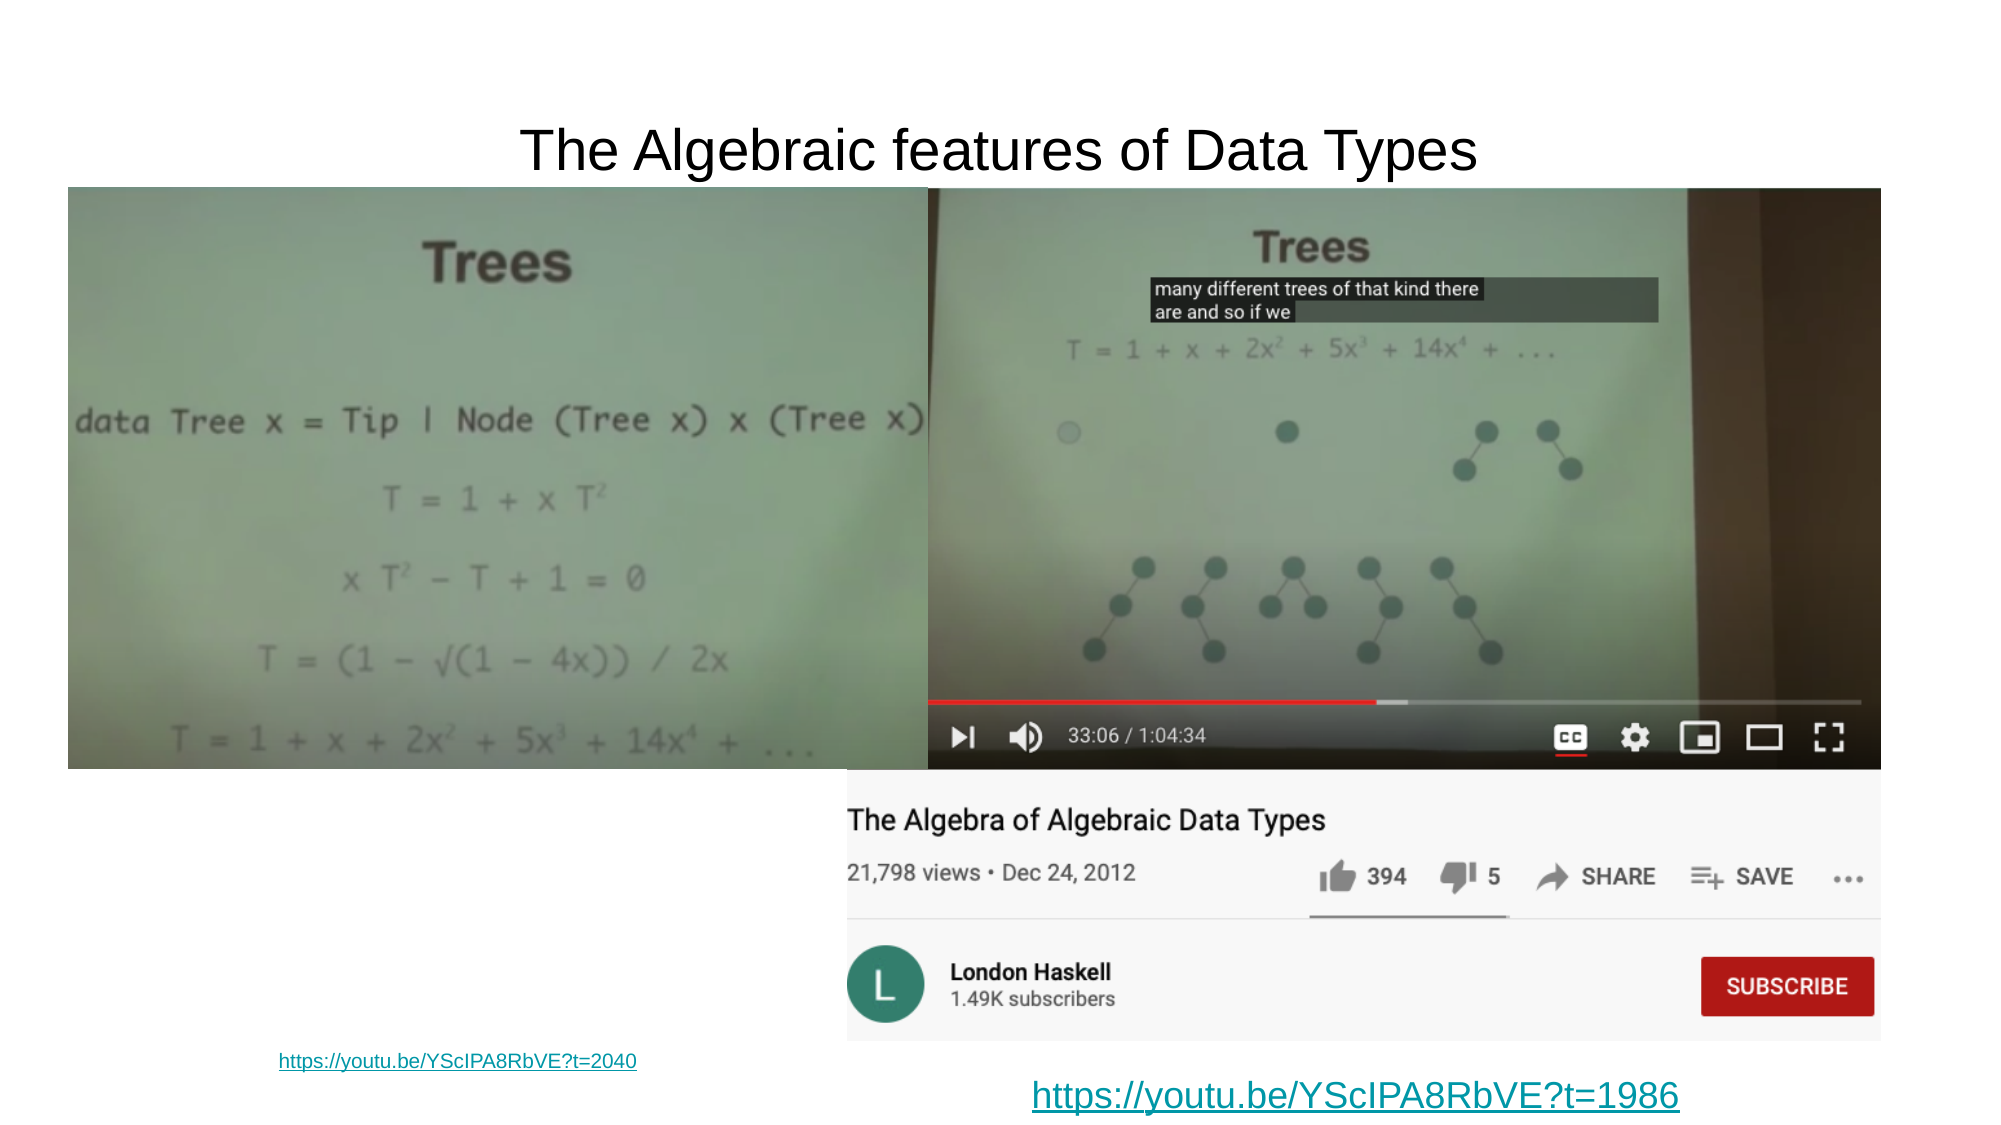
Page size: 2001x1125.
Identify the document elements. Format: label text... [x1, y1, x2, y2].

text_box https://youtu.be/YScIPA8RbVE?t=1986 [1016, 1063, 1695, 1124]
title The Algebraic features of Data Types [68, 97, 1932, 223]
text_box https://youtu.be/YScIPA8RbVE?t=2040 [263, 1040, 652, 1081]
picture [67, 186, 1881, 1041]
